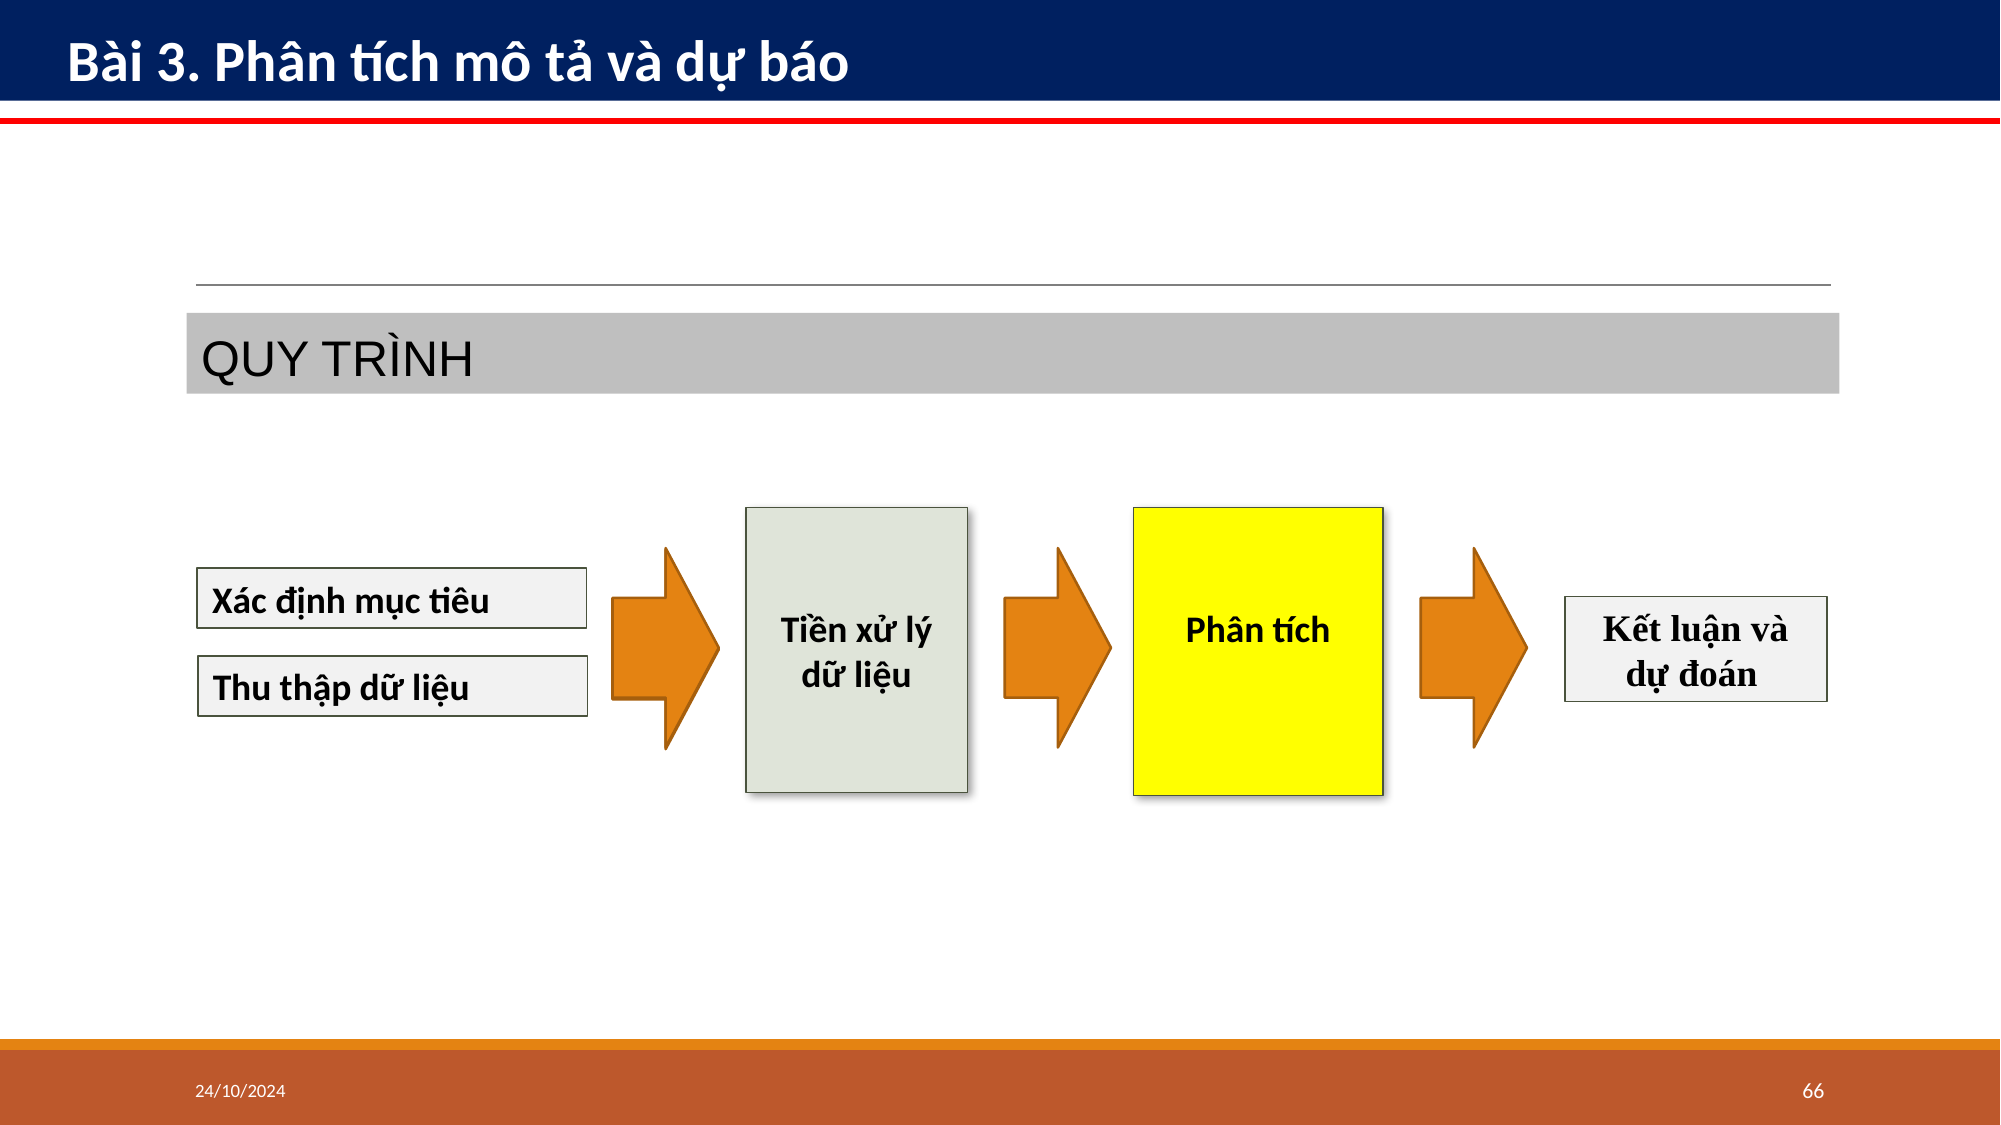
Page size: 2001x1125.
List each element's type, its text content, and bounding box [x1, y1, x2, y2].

text_box QUY TRÌNH [186, 312, 1840, 394]
text_box Kết luận và dự đoán [1564, 596, 1827, 702]
text_box Xác định mục tiêu [197, 568, 587, 629]
text_box Tiền xử lý dữ liệu [745, 507, 968, 793]
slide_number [180, 1059, 586, 1120]
text_box [612, 548, 719, 748]
text_box [1420, 548, 1527, 748]
text_box Phân tích [1133, 507, 1383, 796]
text_box Thu thập dữ liệu [198, 655, 588, 716]
slide_number ‹#› [1624, 1059, 1840, 1120]
text_box [1004, 548, 1112, 748]
text_box Bài 3. Phân tích mô tả và dự báo [0, 0, 2000, 101]
